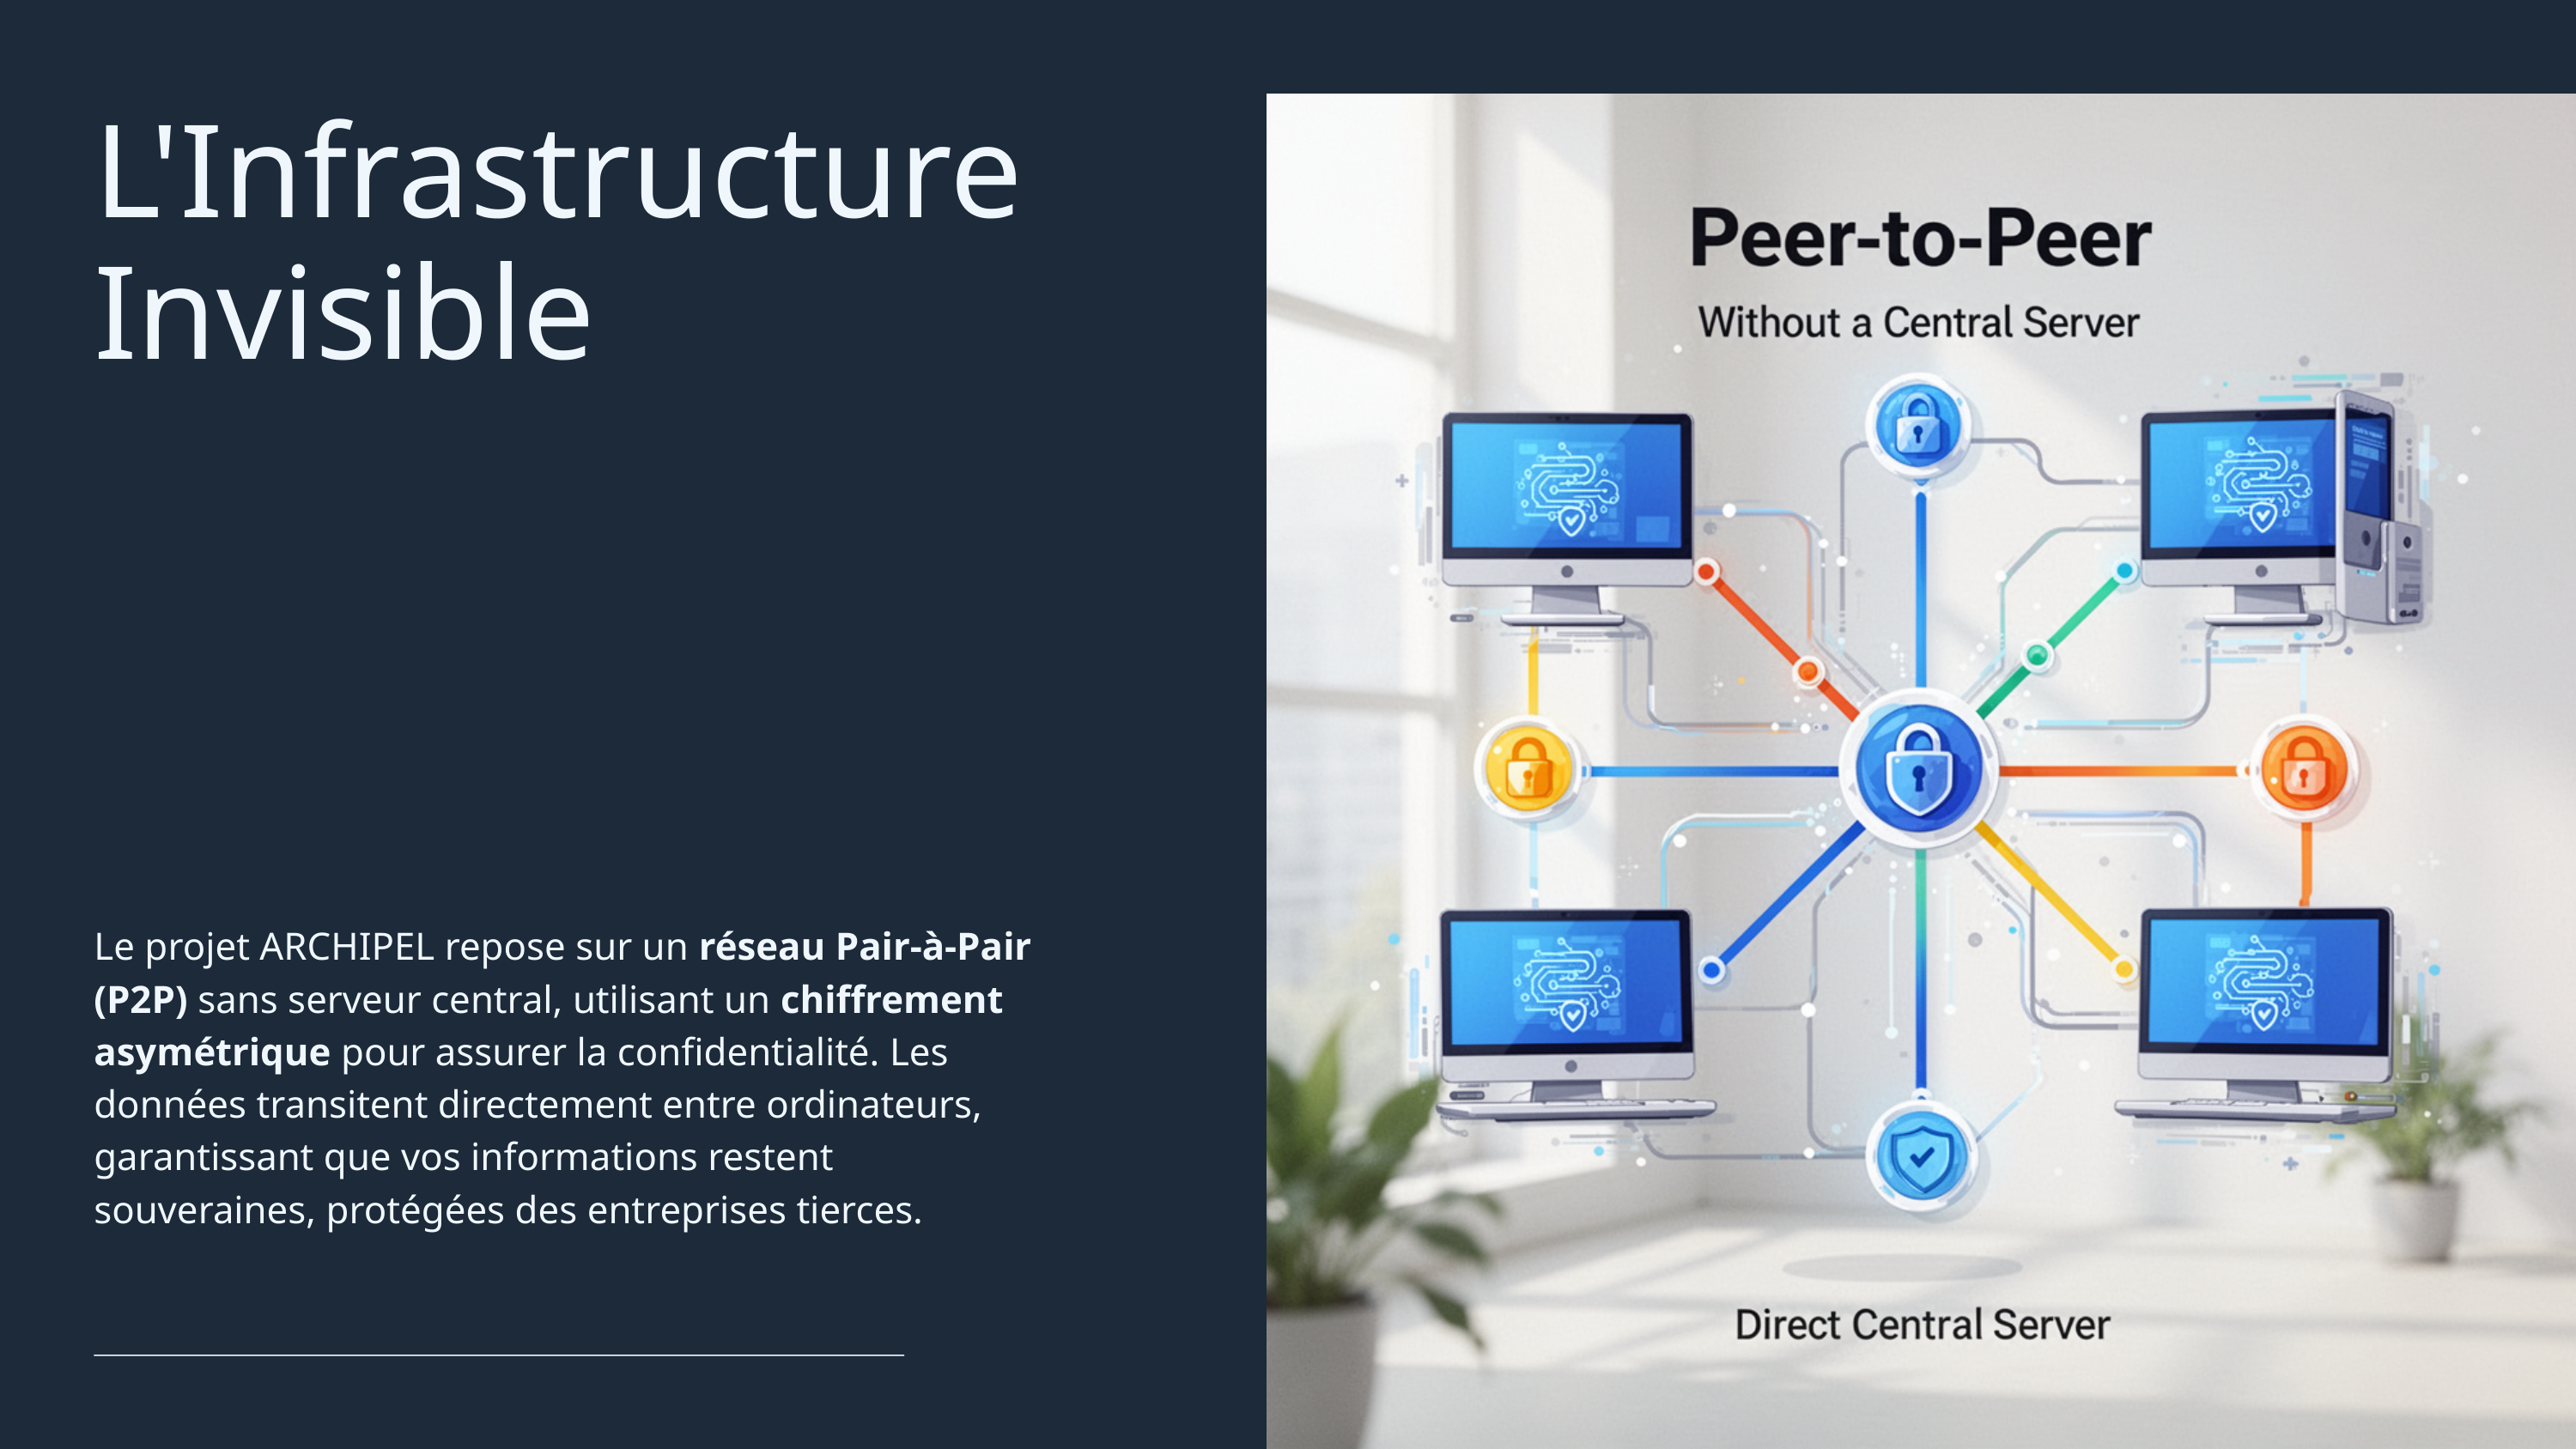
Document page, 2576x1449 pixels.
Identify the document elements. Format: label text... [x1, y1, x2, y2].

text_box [1266, 94, 2576, 1449]
text_box Le projet ARCHIPEL repose sur un réseau Pair-à-Pair (P2P) sans serveur central, utilisant un chiffrement asymétrique pour assurer la confidentialité. Les données transitent directement entre ordinateurs, garantissant que vos informations restent souveraines, protégées des entreprises tierces. [94, 915, 1064, 1231]
text_box L'Infrastructure Invisible [94, 101, 1064, 385]
